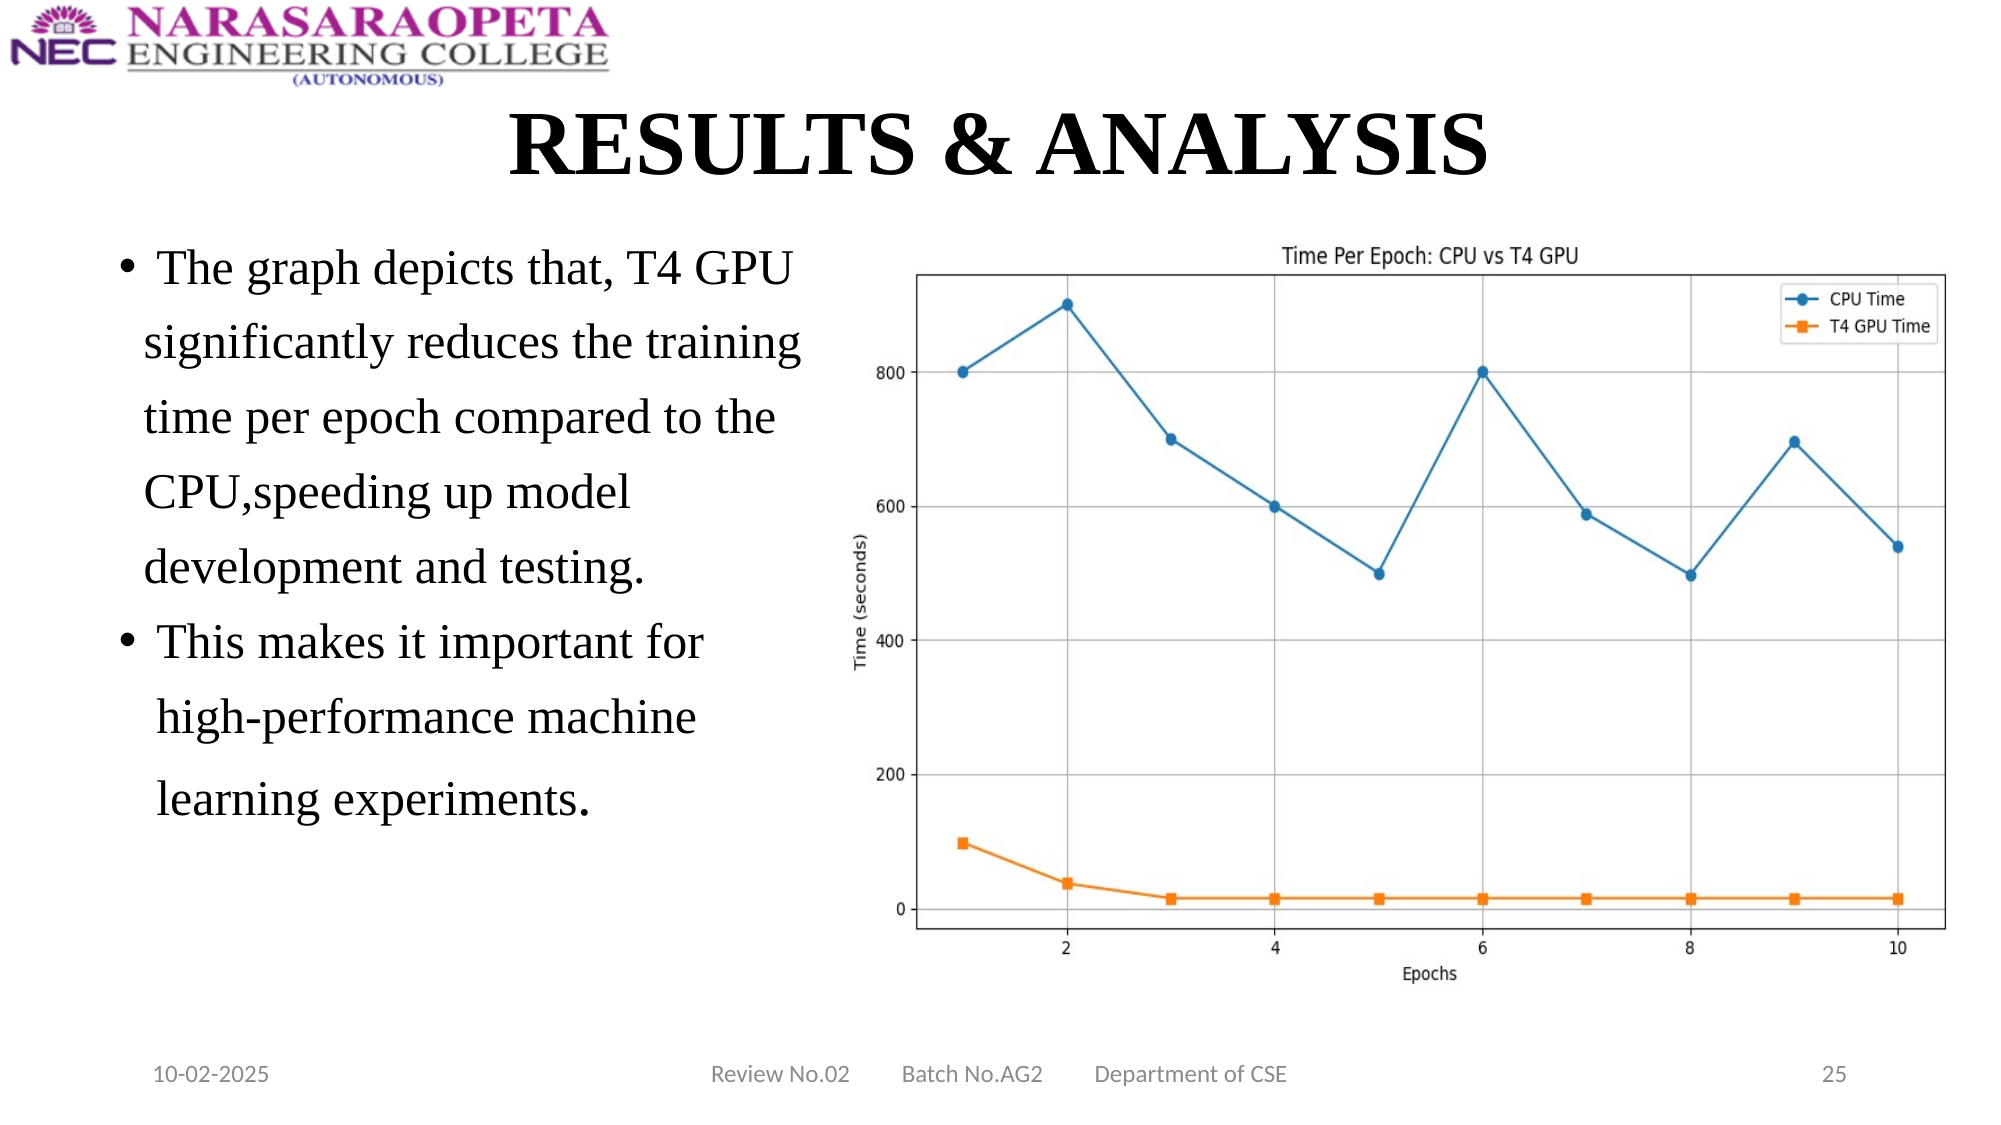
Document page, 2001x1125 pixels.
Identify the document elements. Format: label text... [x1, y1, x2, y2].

list The graph depicts that, T4 GPU significantly reduces the training time per epoch compared to the CPU,speeding up model development and testing. This makes it important for high-performance machine learning experiments. [103, 233, 1955, 1028]
picture [0, 0, 1955, 997]
footer Review No.02 Batch No.AG2 Department of CSE [662, 1042, 1338, 1103]
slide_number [137, 1042, 588, 1103]
title RESULTS & ANALYSIS [137, 70, 1863, 219]
slide_number 25 [1412, 1042, 1863, 1103]
